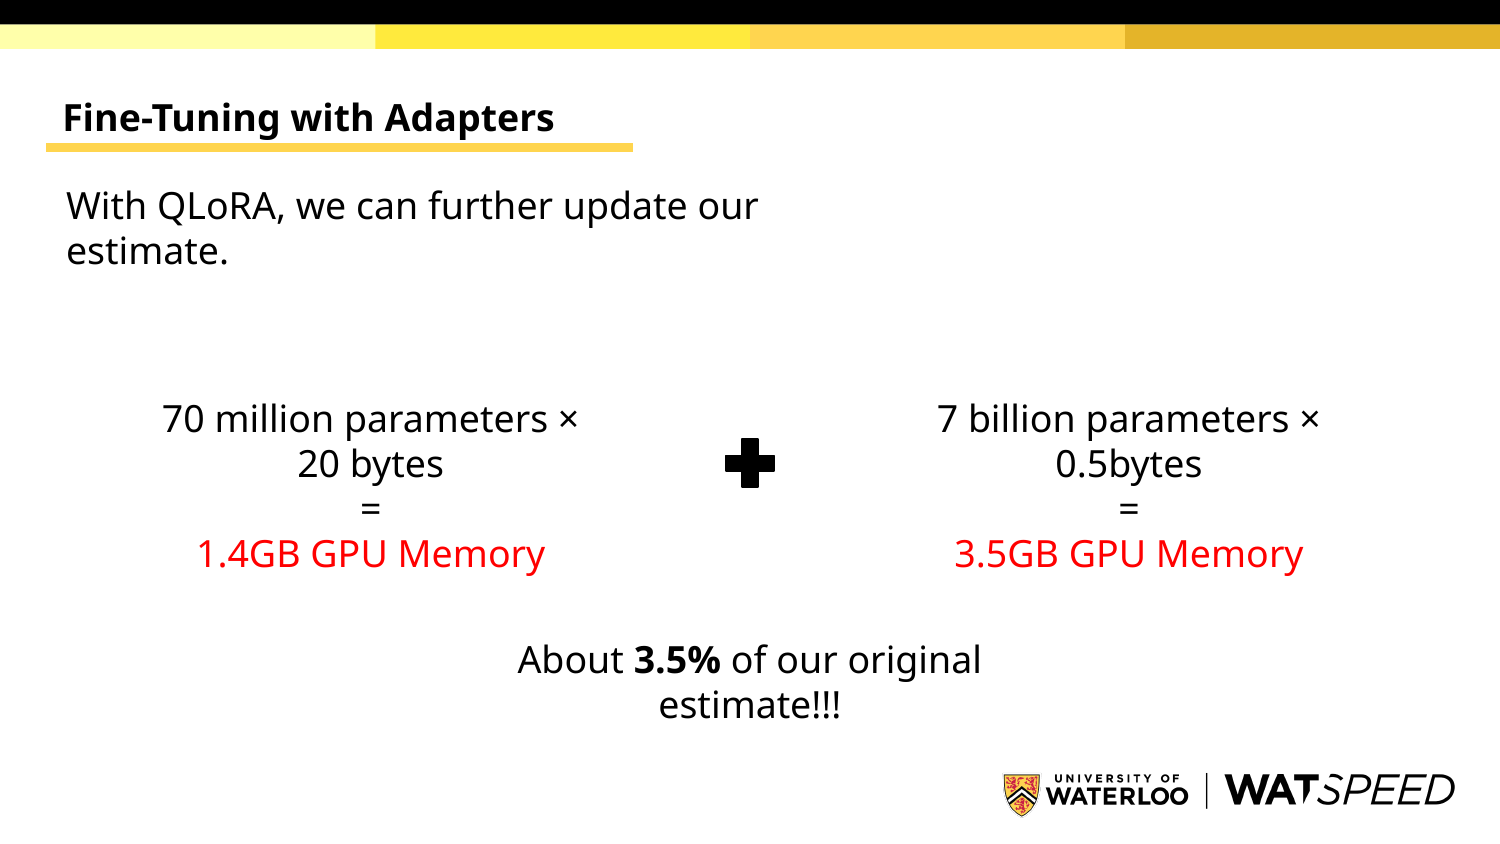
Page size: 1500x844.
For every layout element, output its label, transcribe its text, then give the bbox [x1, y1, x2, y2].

text_box With QLoRA, we can further update our estimate. [51, 166, 793, 287]
text_box [725, 438, 775, 488]
text_box 7 billion parameters × 0.5bytes = 3.5GB GPU Memory [889, 379, 1369, 590]
text_box About 3.5% of our original estimate!!! [445, 621, 1055, 742]
title Fine-Tuning with Adapters [51, 72, 1449, 167]
picture [976, 738, 1484, 844]
text_box 70 million parameters × 20 bytes = 1.4GB GPU Memory [131, 379, 611, 590]
